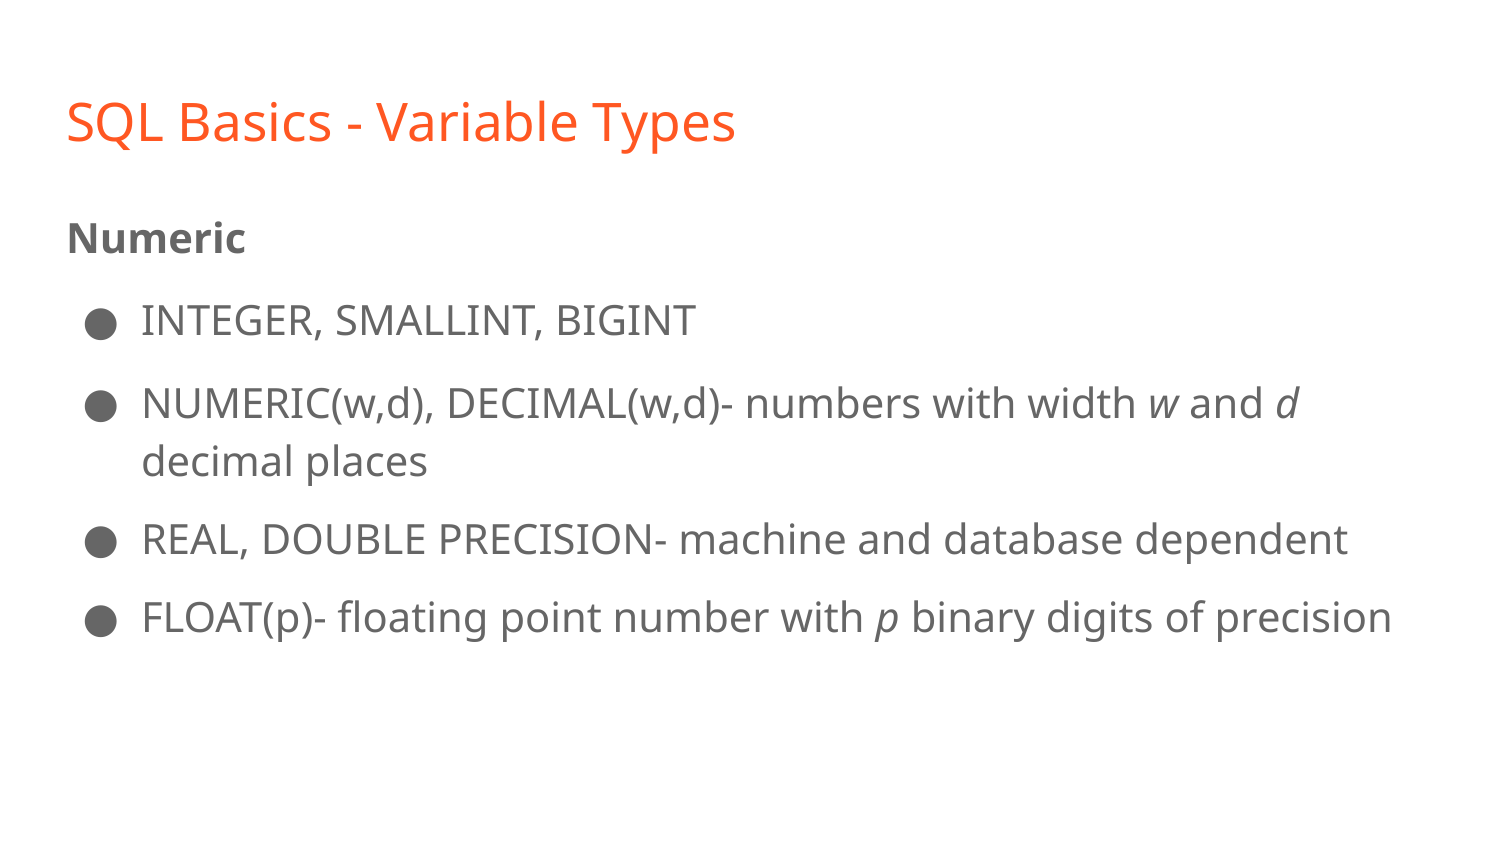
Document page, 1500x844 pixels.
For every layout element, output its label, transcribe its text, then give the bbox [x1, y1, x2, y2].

title SQL Basics - Variable Types [51, 72, 1449, 167]
list Numeric INTEGER, SMALLINT, BIGINT NUMERIC(w,d), DECIMAL(w,d)- numbers with width w and d decimal places REAL, DOUBLE PRECISION- machine and database dependent FLOAT(p)- floating point number with p binary digits of precision [51, 189, 1449, 750]
